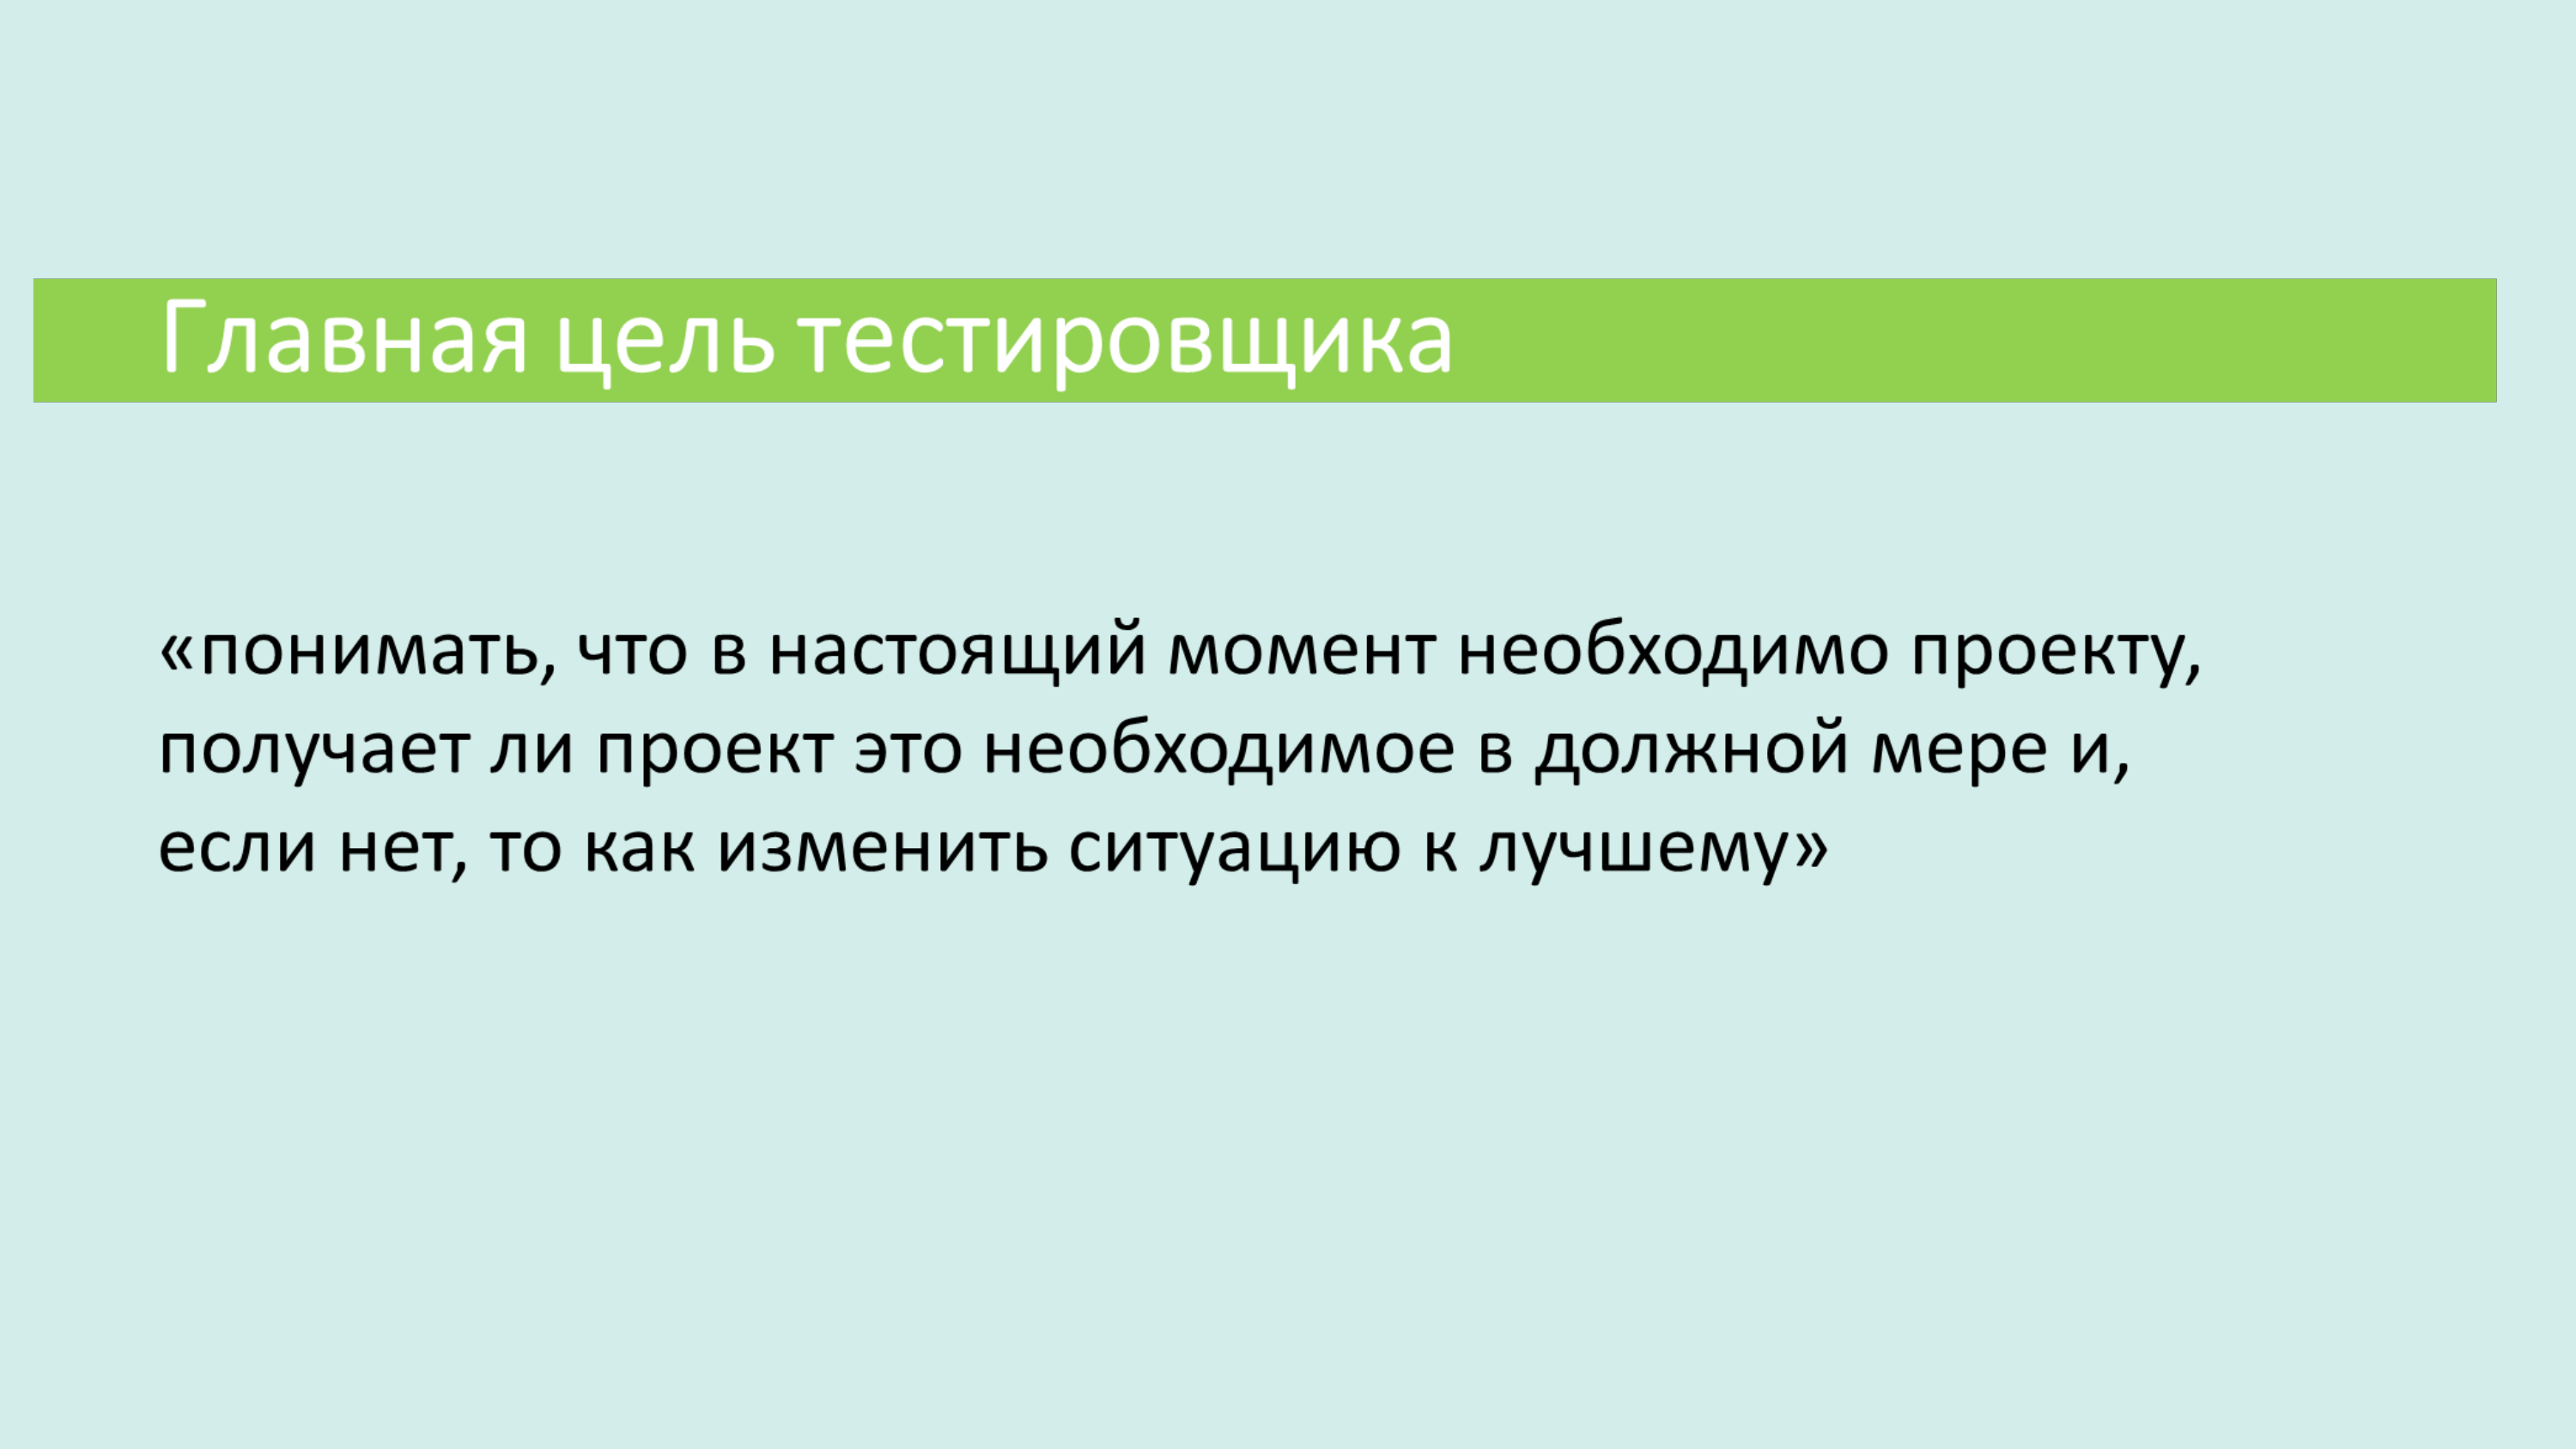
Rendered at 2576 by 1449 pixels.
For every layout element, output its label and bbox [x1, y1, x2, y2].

text_box [33, 231, 2543, 943]
